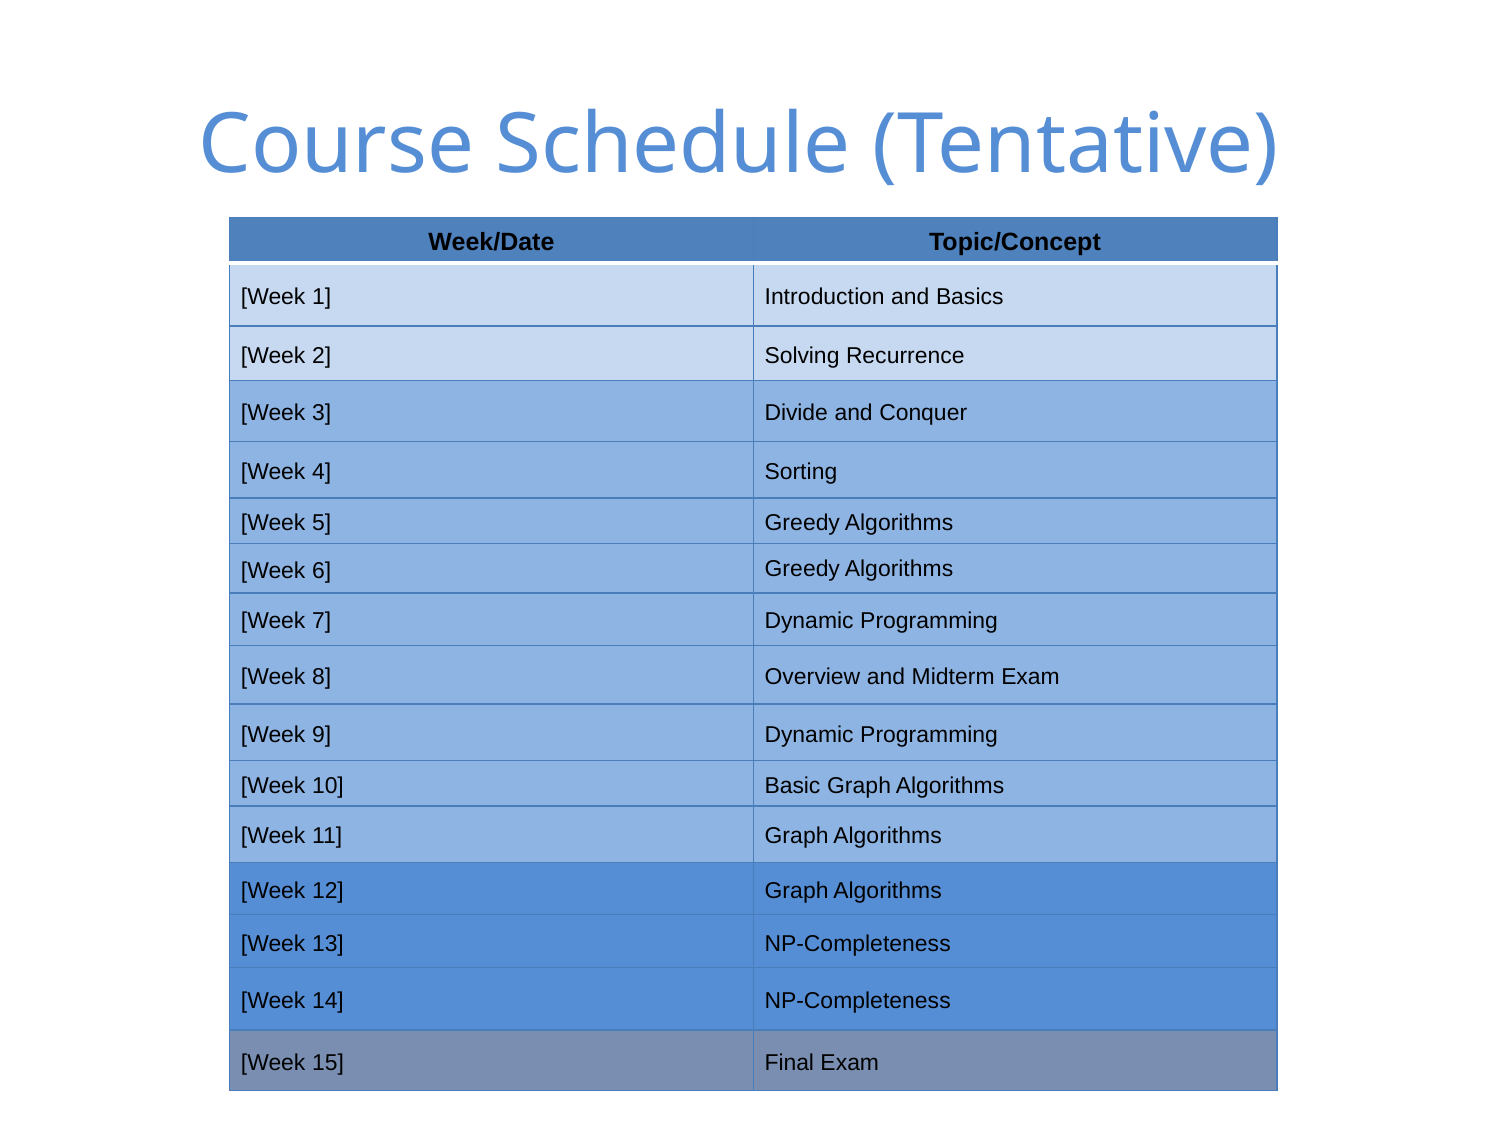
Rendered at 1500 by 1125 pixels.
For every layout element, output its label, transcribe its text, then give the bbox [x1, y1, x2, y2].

table_cell [Week 11] [230, 807, 753, 862]
table_cell [Week 12] [230, 863, 753, 914]
table_cell Final Exam [754, 1031, 1276, 1090]
table_cell NP-Completeness [754, 915, 1276, 967]
table_cell Overview and Midterm Exam [754, 646, 1276, 703]
table_cell [Week 2] [230, 327, 753, 380]
table_cell Dynamic Programming [754, 594, 1276, 645]
table_cell [Week 14] [230, 968, 753, 1029]
table_cell Graph Algorithms [754, 807, 1276, 862]
table_cell [Week 15] [230, 1031, 753, 1090]
table_cell Greedy Algorithms [754, 499, 1276, 543]
table_cell [Week 3] [230, 381, 753, 441]
table_cell [Week 13] [230, 915, 753, 967]
table_cell NP-Completeness [754, 968, 1276, 1029]
table_cell [Week 9] [230, 705, 753, 760]
table_cell [Week 7] [230, 594, 753, 645]
table_cell [Week 4] [230, 442, 753, 497]
table_cell Dynamic Programming [754, 705, 1276, 760]
table_cell [Week 1] [230, 265, 753, 325]
table_cell [Week 6] [230, 544, 753, 592]
table_cell Solving Recurrence [754, 327, 1276, 380]
table_cell Sorting [754, 442, 1276, 497]
table_cell [Week 8] [230, 646, 753, 703]
table_cell Introduction and Basics [754, 265, 1276, 325]
table_cell Divide and Conquer [754, 381, 1276, 441]
table_cell [Week 10] [230, 761, 753, 805]
title Course Schedule (Tentative) [75, 37, 1425, 241]
table_cell [Week 5] [230, 499, 753, 543]
table_cell Greedy Algorithms [754, 544, 1276, 592]
table_header Week/Date [230, 218, 753, 261]
table_cell Graph Algorithms [754, 863, 1276, 914]
table_cell Basic Graph Algorithms [754, 761, 1276, 805]
table_header Topic/Concept [754, 218, 1276, 261]
